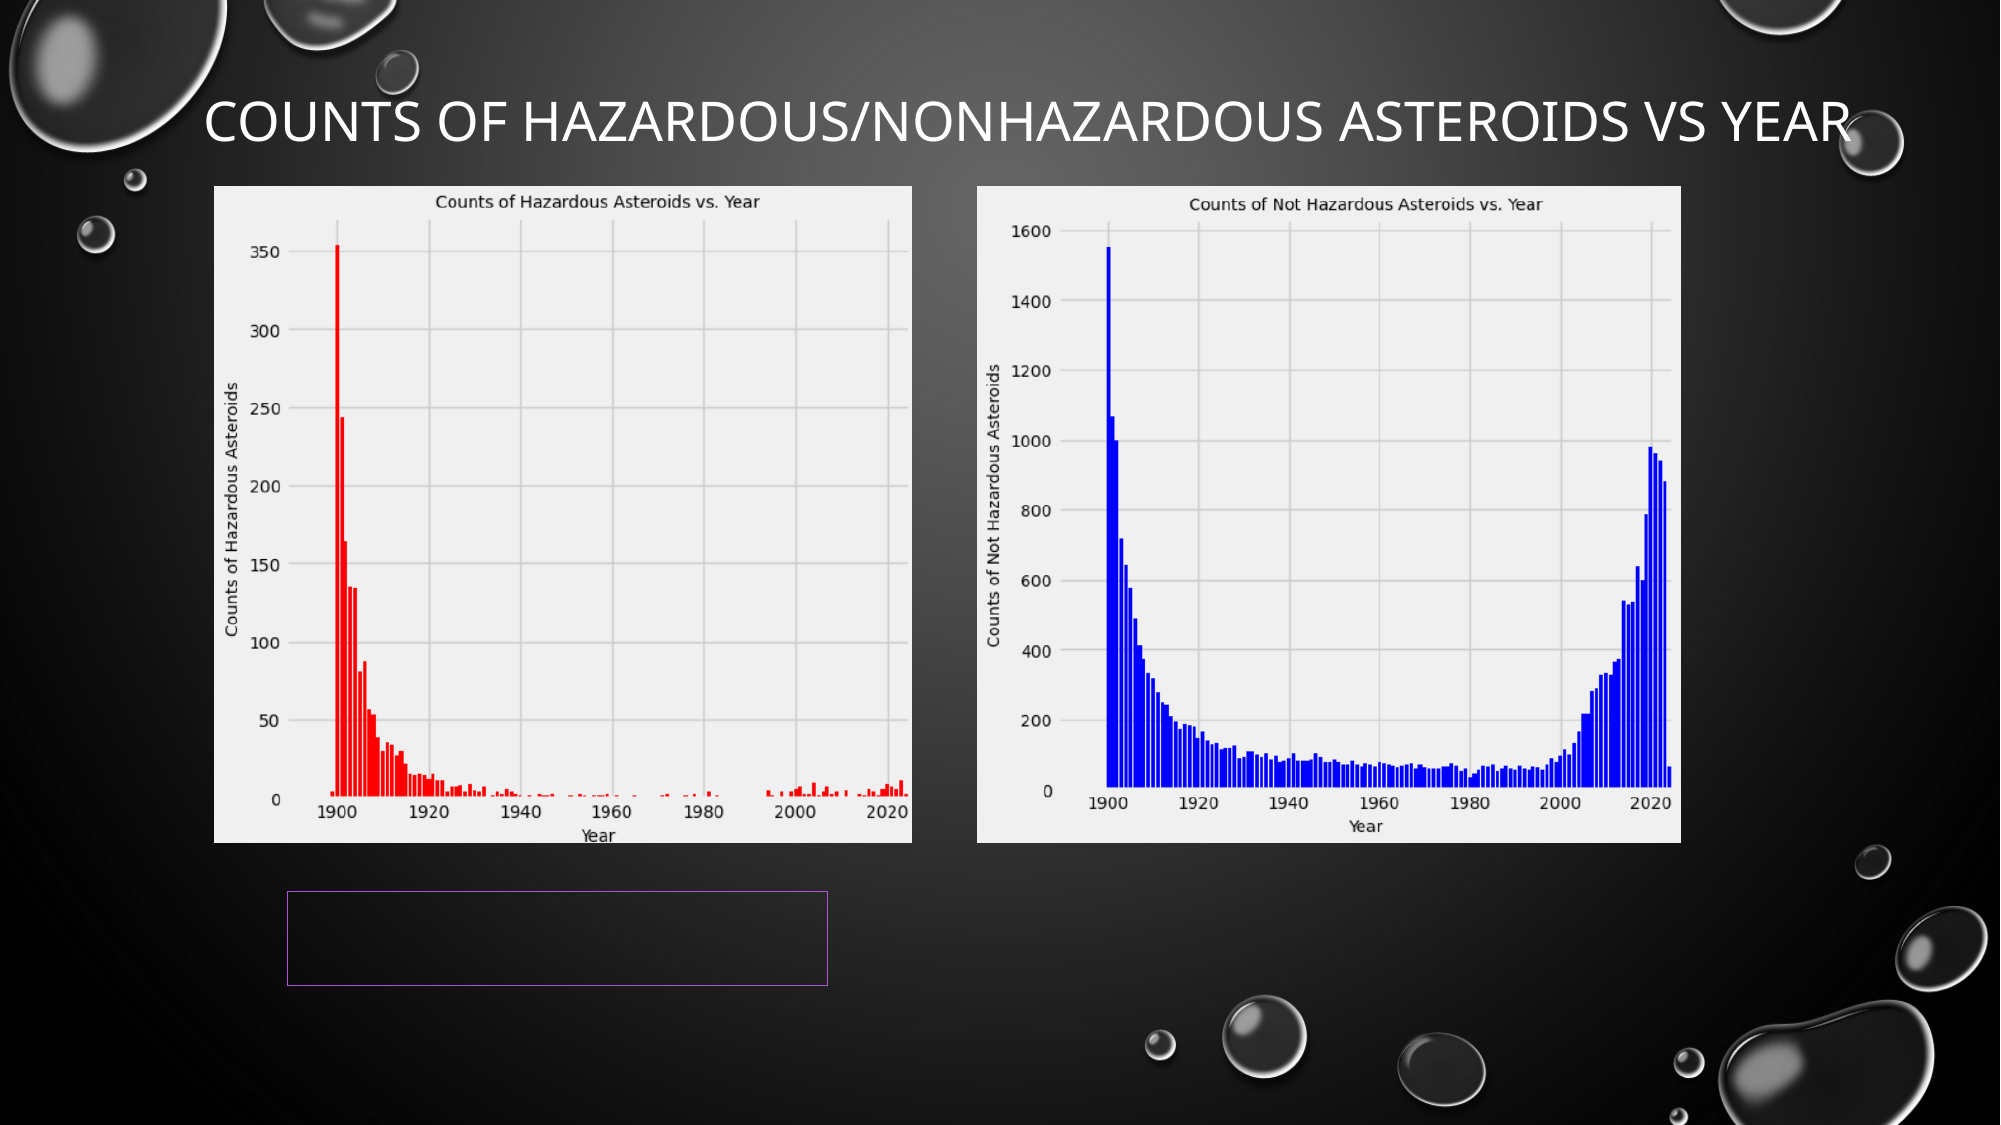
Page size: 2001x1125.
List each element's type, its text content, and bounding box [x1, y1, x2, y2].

title COUNTS of Hazardous/nonhazardous asteroids vs year [189, 59, 1890, 187]
picture [0, 0, 2000, 1125]
list [287, 891, 828, 986]
